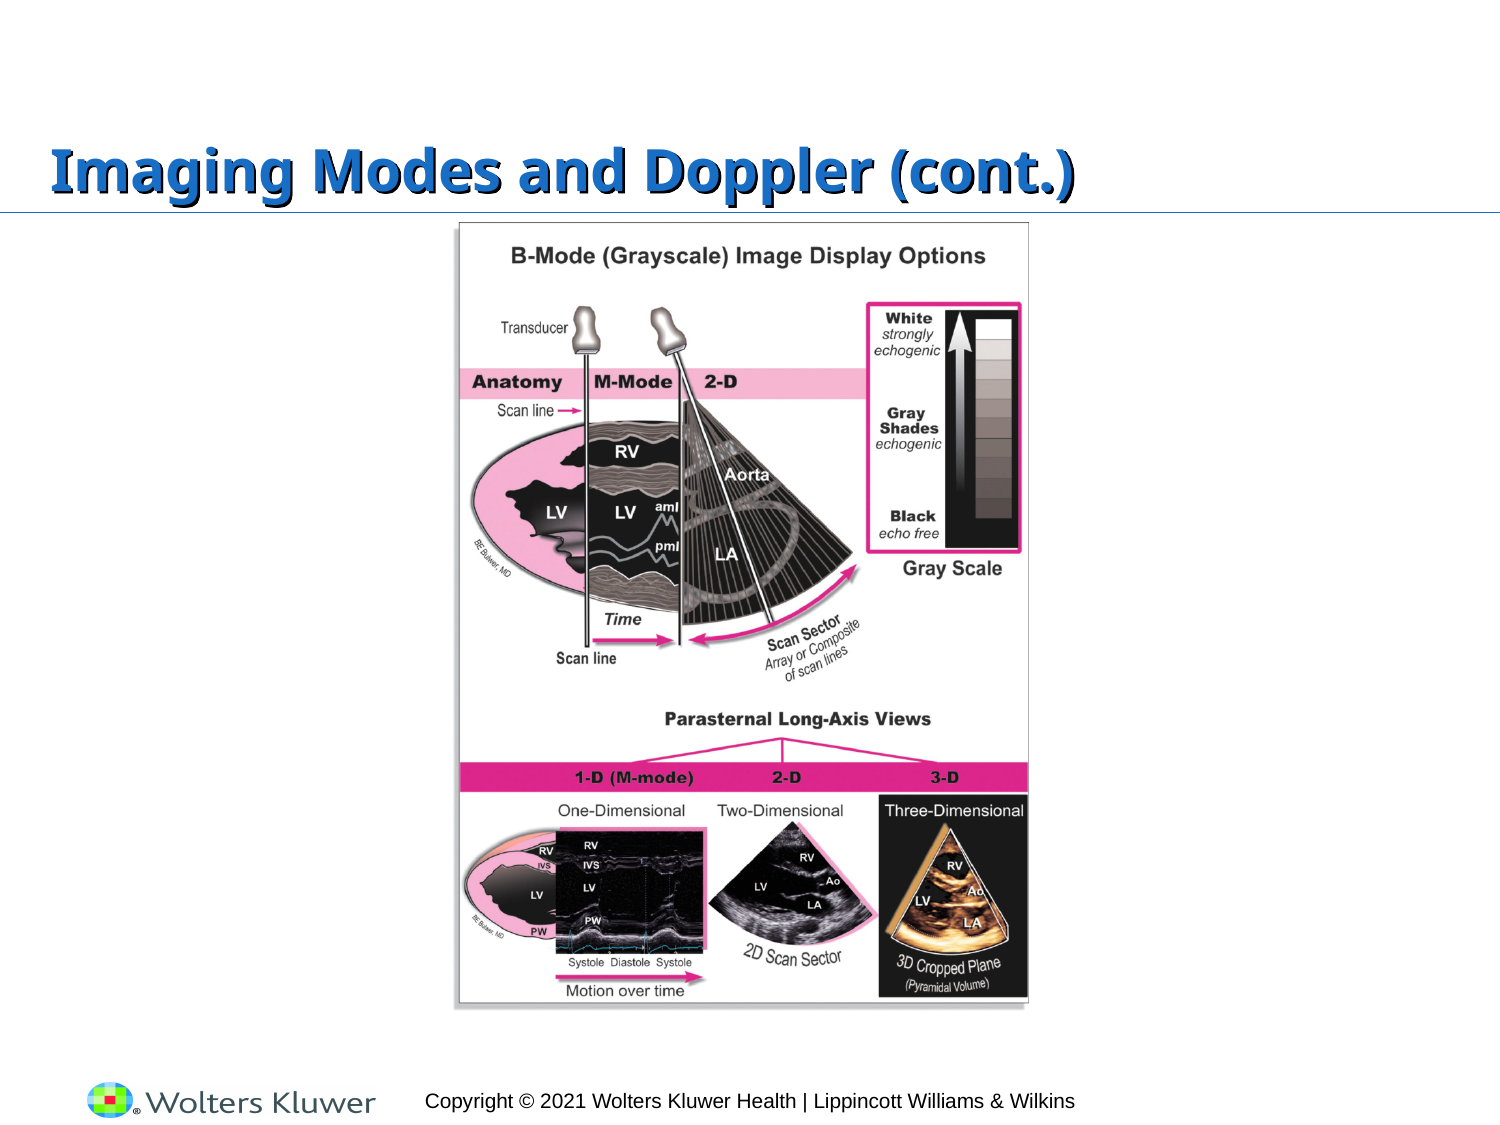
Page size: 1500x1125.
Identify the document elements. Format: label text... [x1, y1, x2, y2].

picture [451, 222, 1029, 1011]
picture [87, 1082, 376, 1118]
title Imaging Modes and Doppler (cont.) [50, 139, 1468, 204]
